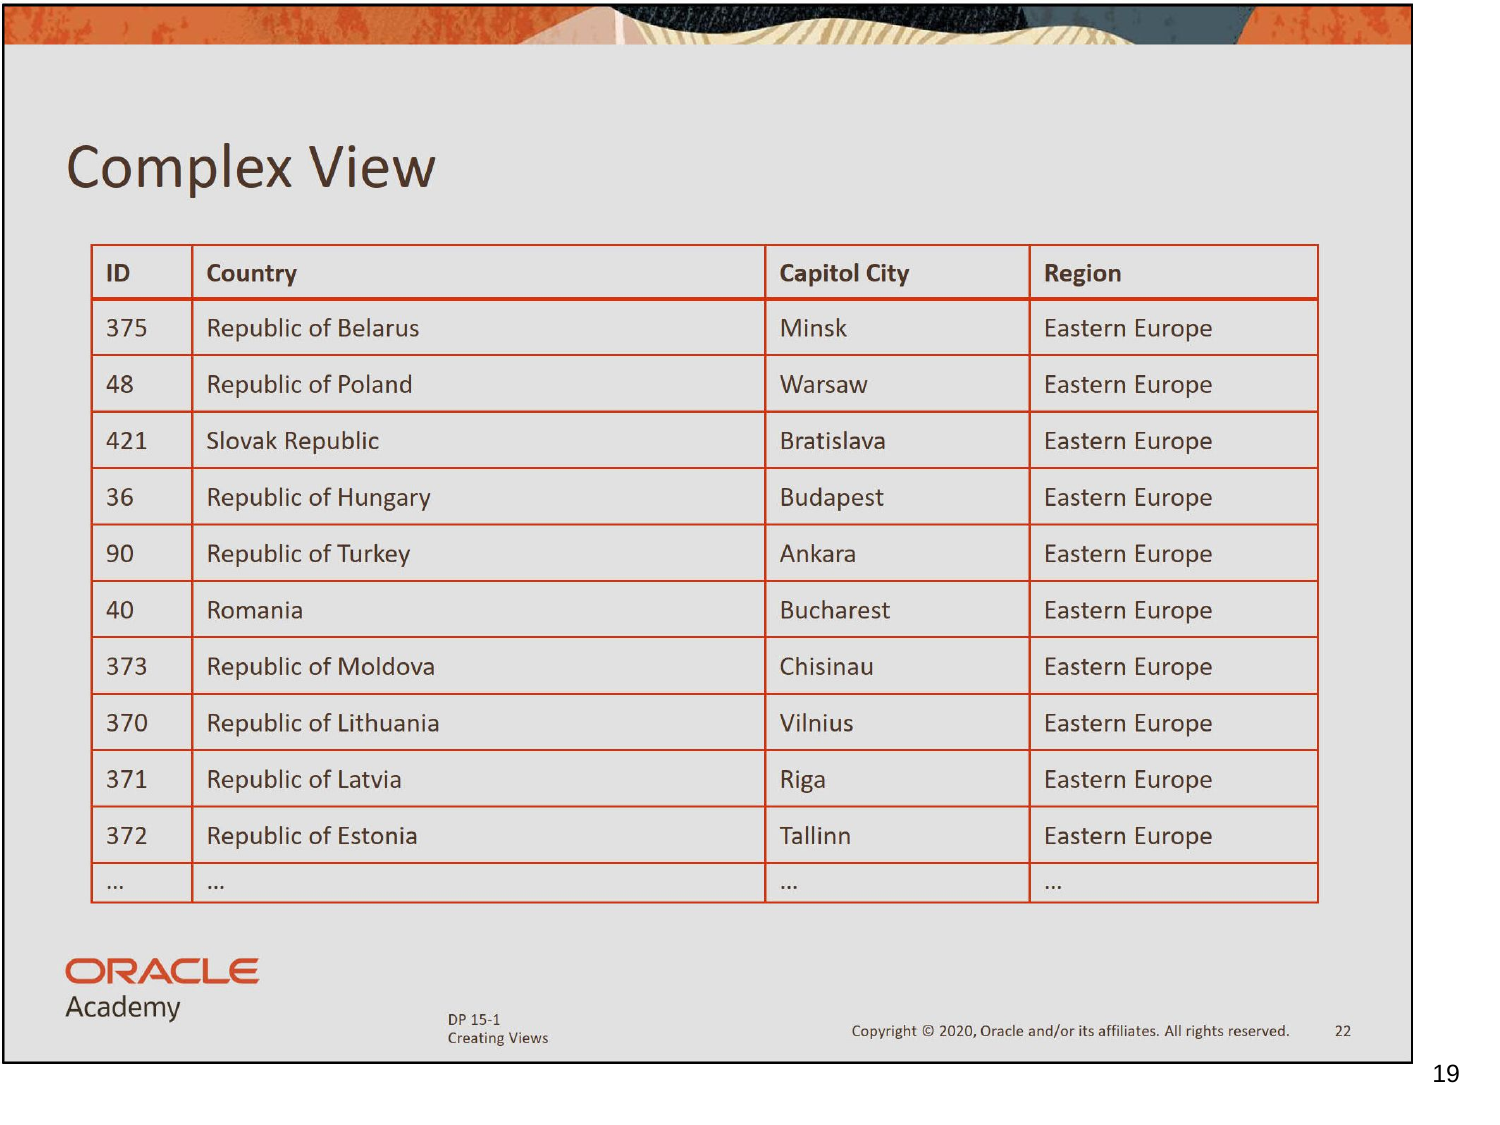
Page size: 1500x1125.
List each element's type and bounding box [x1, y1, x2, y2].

picture [0, 0, 1413, 1064]
